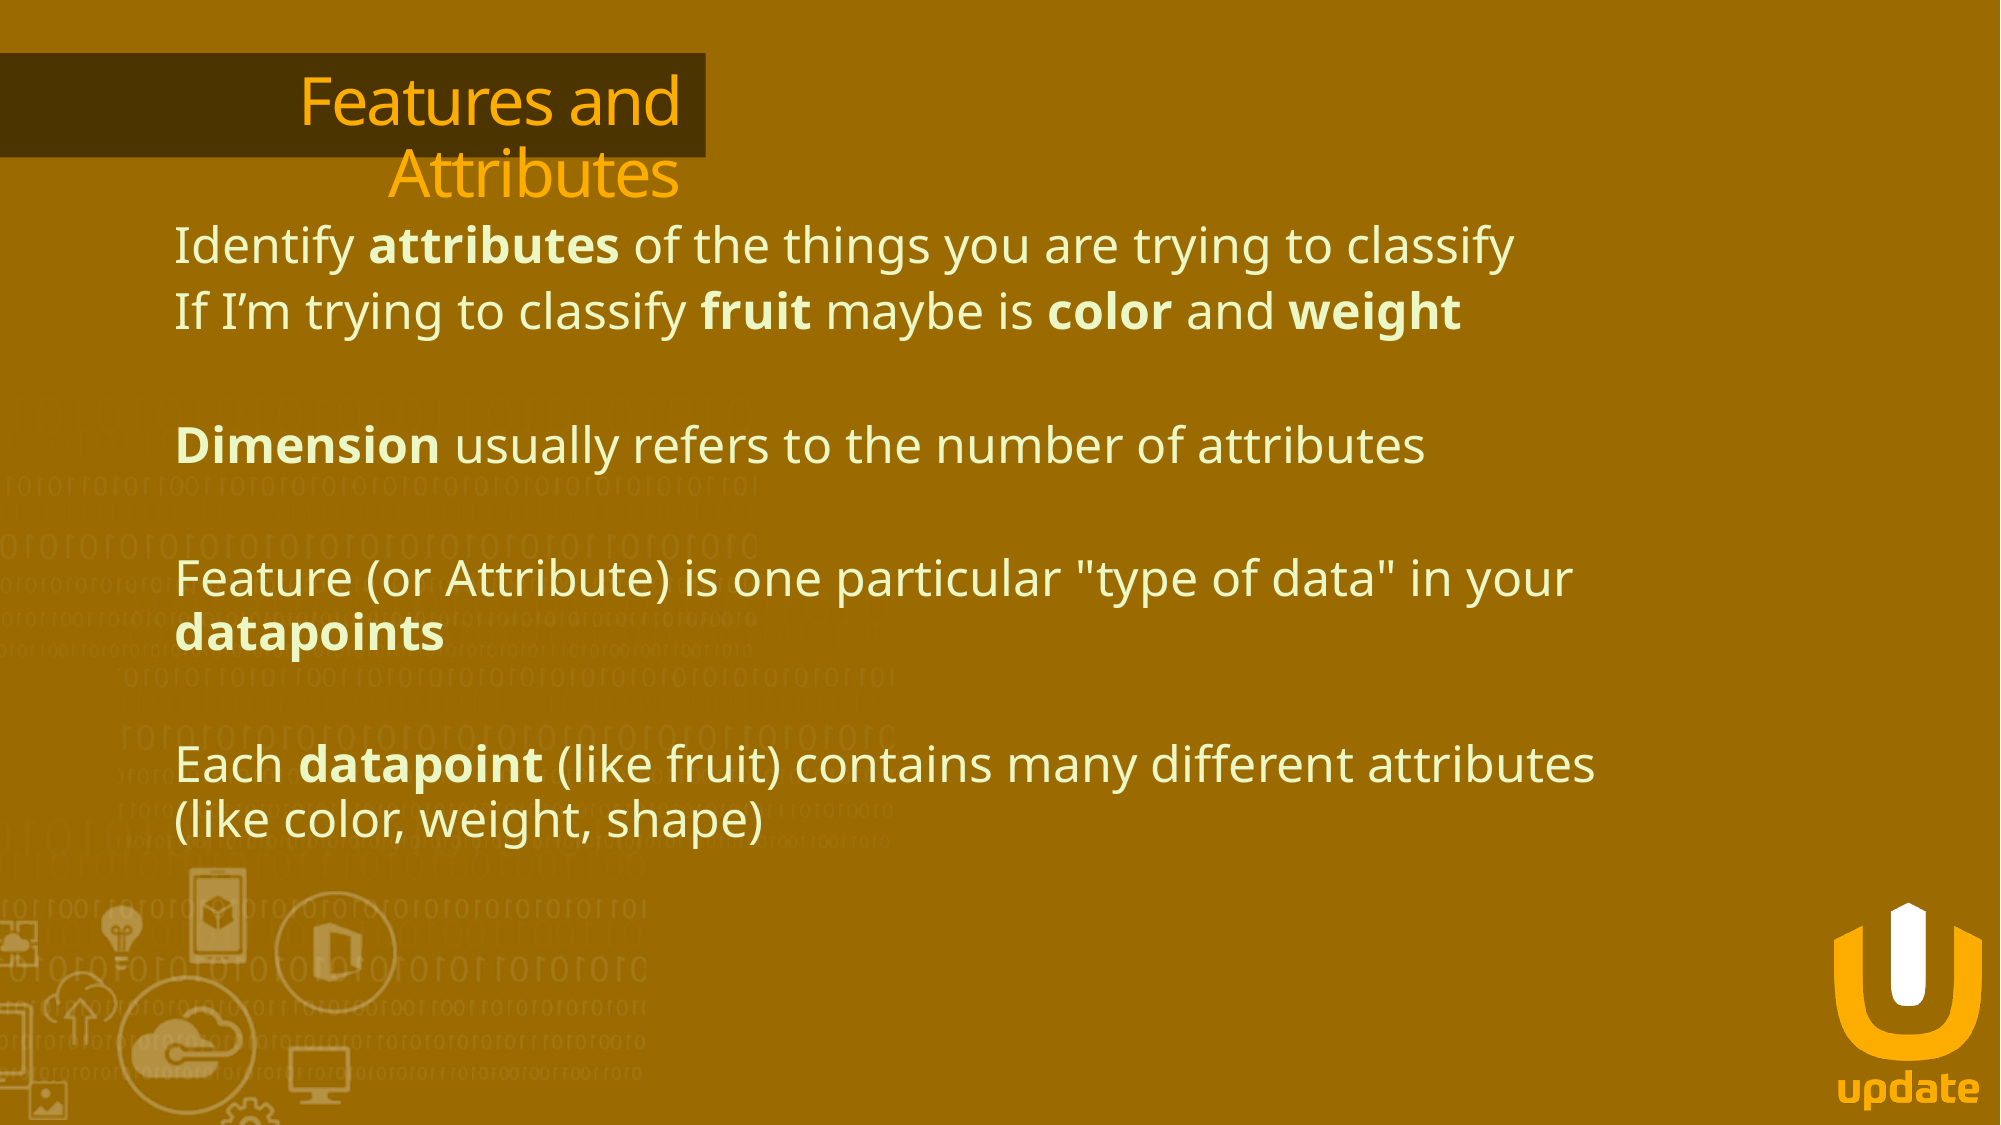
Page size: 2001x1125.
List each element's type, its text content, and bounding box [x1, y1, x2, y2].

text_box Identify attributes of the things you are trying to classify If I’m trying to classify fruit maybe is color and weight Dimension usually refers to the number of attributes Feature (or Attribute) is one particular "type of data" in your datapoints Each datapoint (like fruit) contains many different attributes (like color, weight, shape) [144, 196, 1655, 939]
picture [0, 362, 1306, 1125]
picture [1834, 901, 1982, 1113]
text_box Features and Attributes [0, 53, 706, 158]
